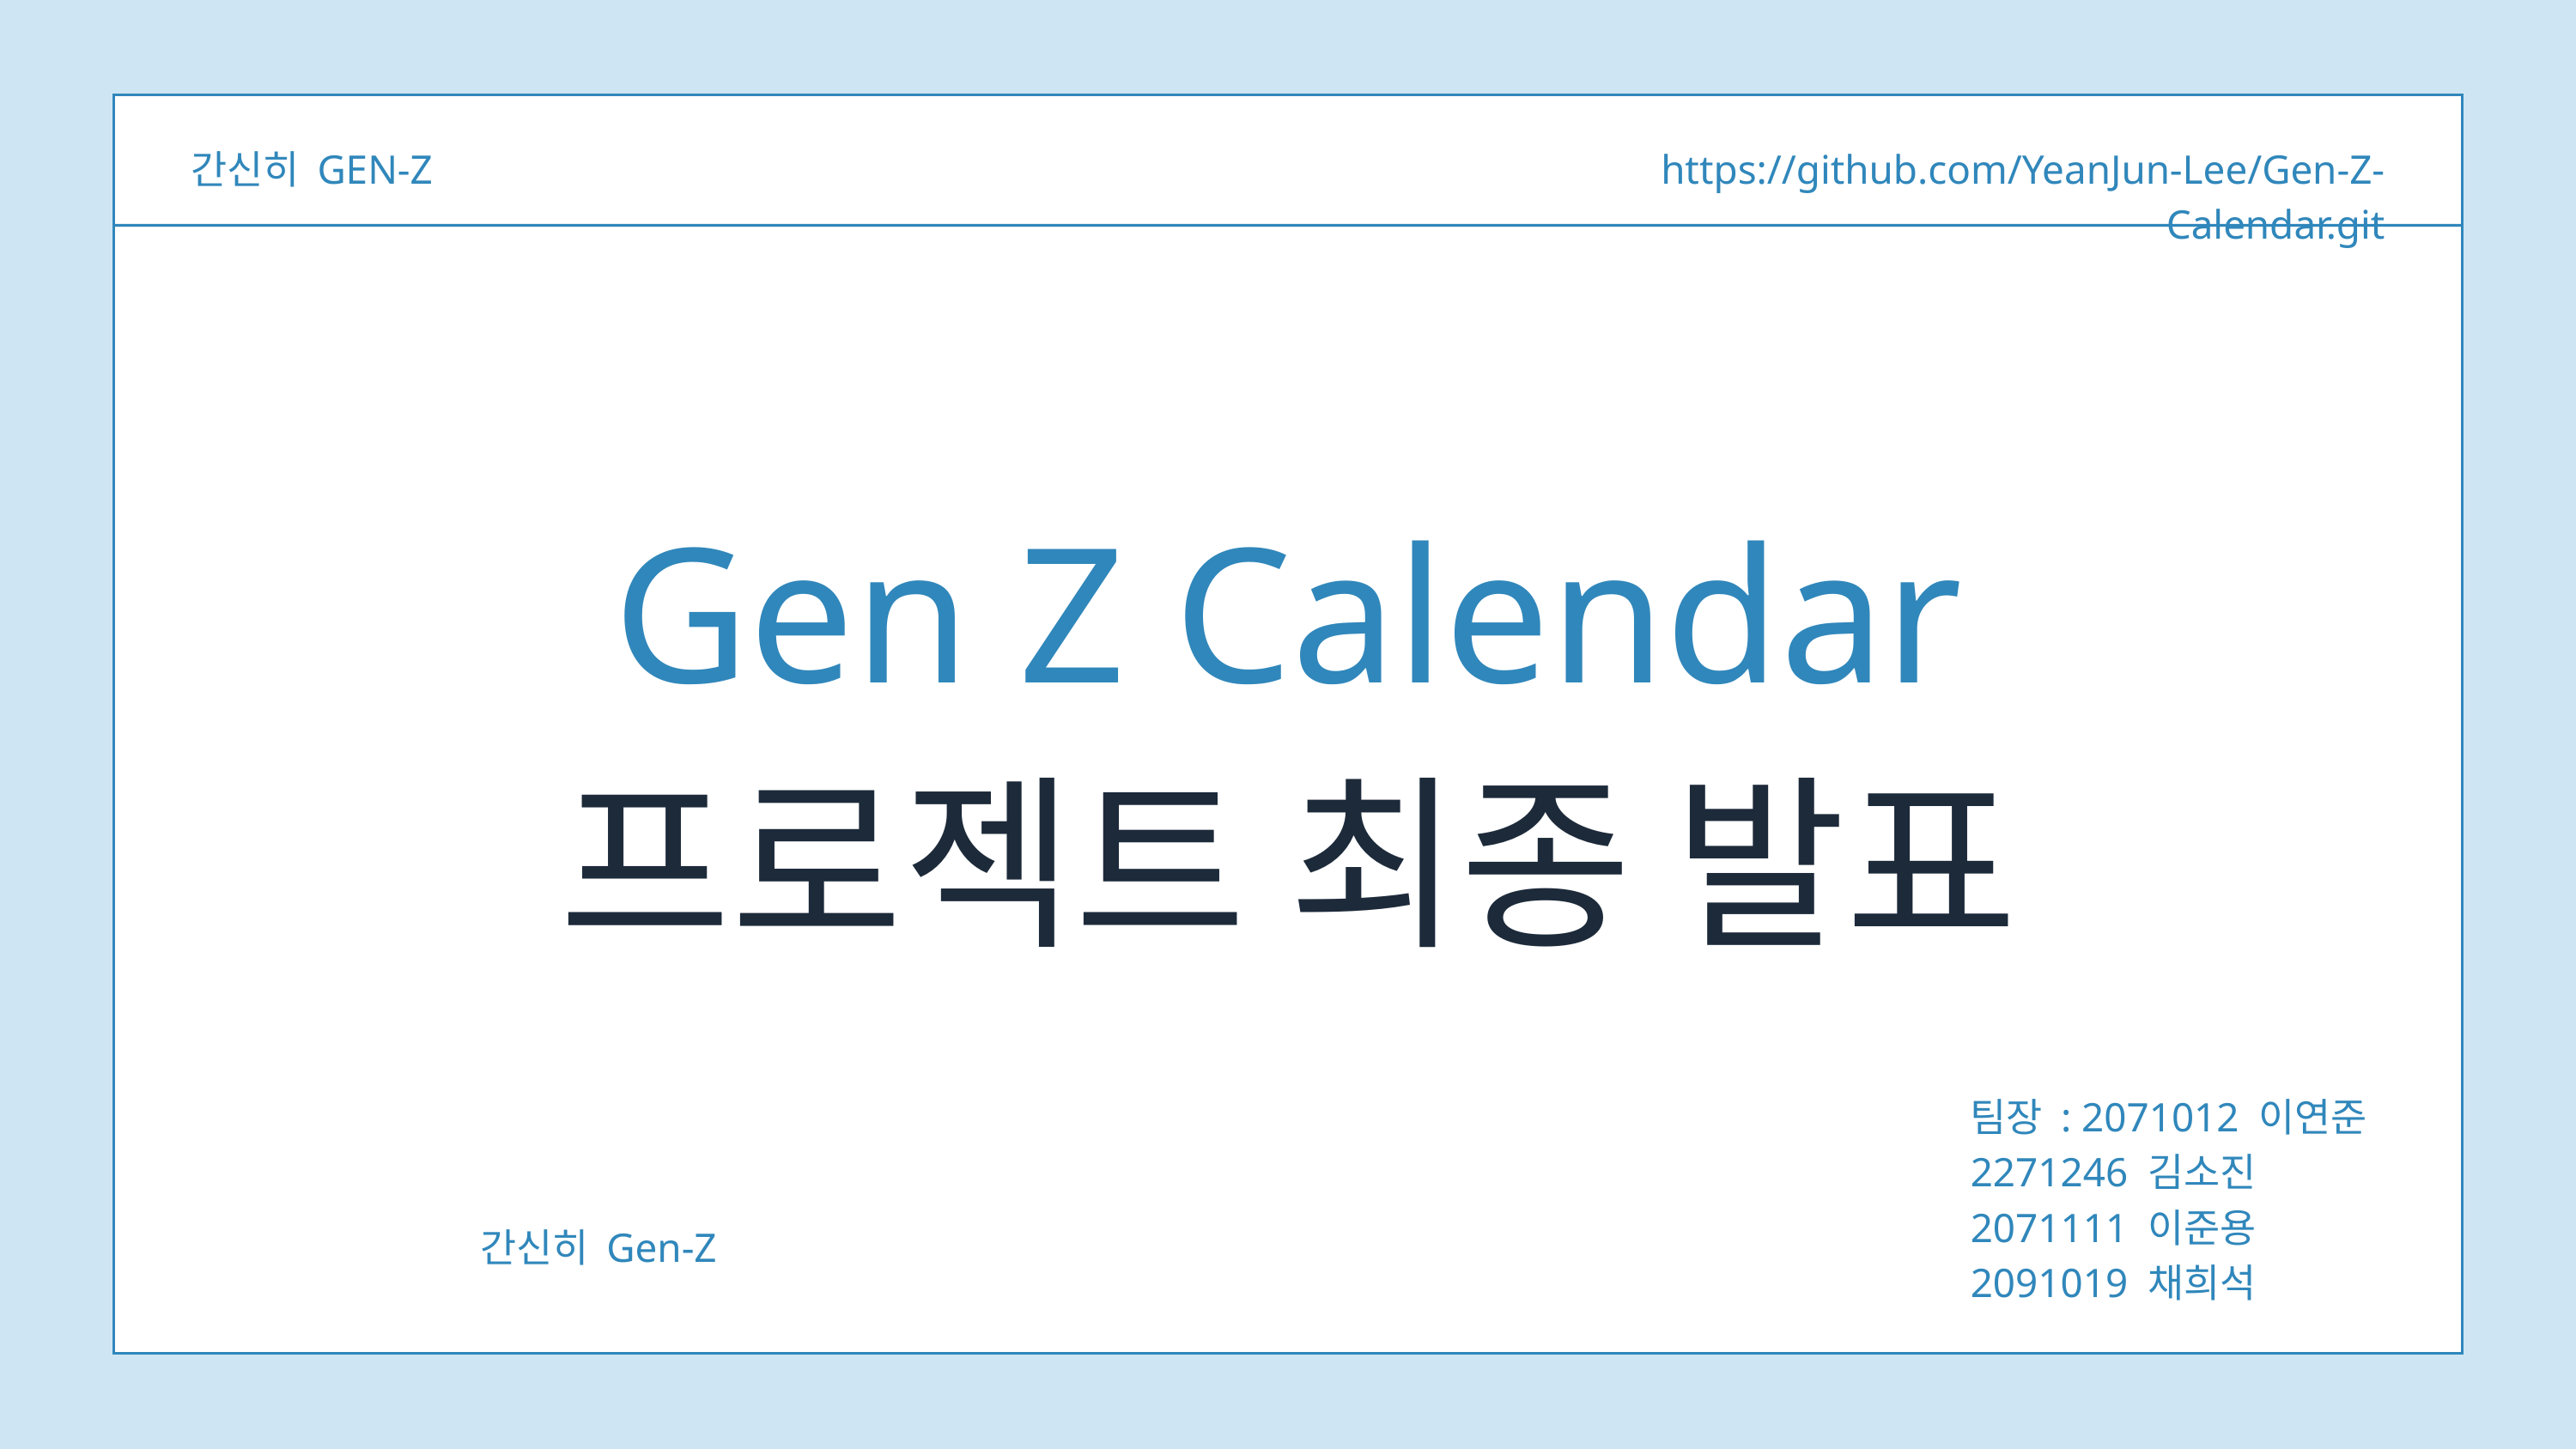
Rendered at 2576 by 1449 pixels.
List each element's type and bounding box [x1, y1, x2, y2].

text_box [113, 94, 2463, 1354]
